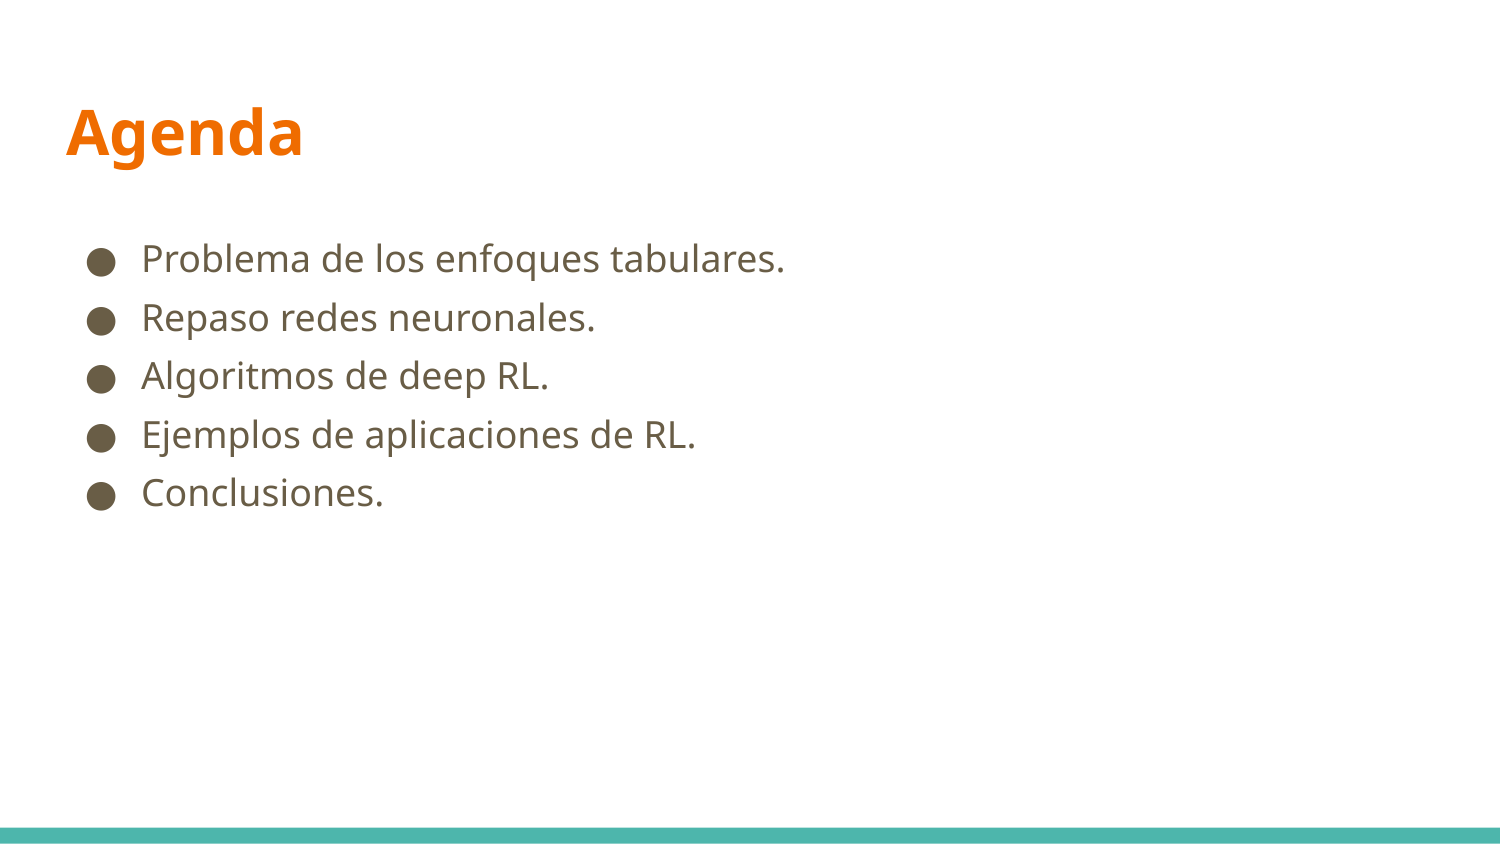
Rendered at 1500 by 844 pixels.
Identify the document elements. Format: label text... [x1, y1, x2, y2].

title Agenda [51, 72, 1449, 189]
list Problema de los enfoques tabulares. Repaso redes neuronales. Algoritmos de deep RL. Ejemplos de aplicaciones de RL. Conclusiones. [51, 209, 1449, 752]
